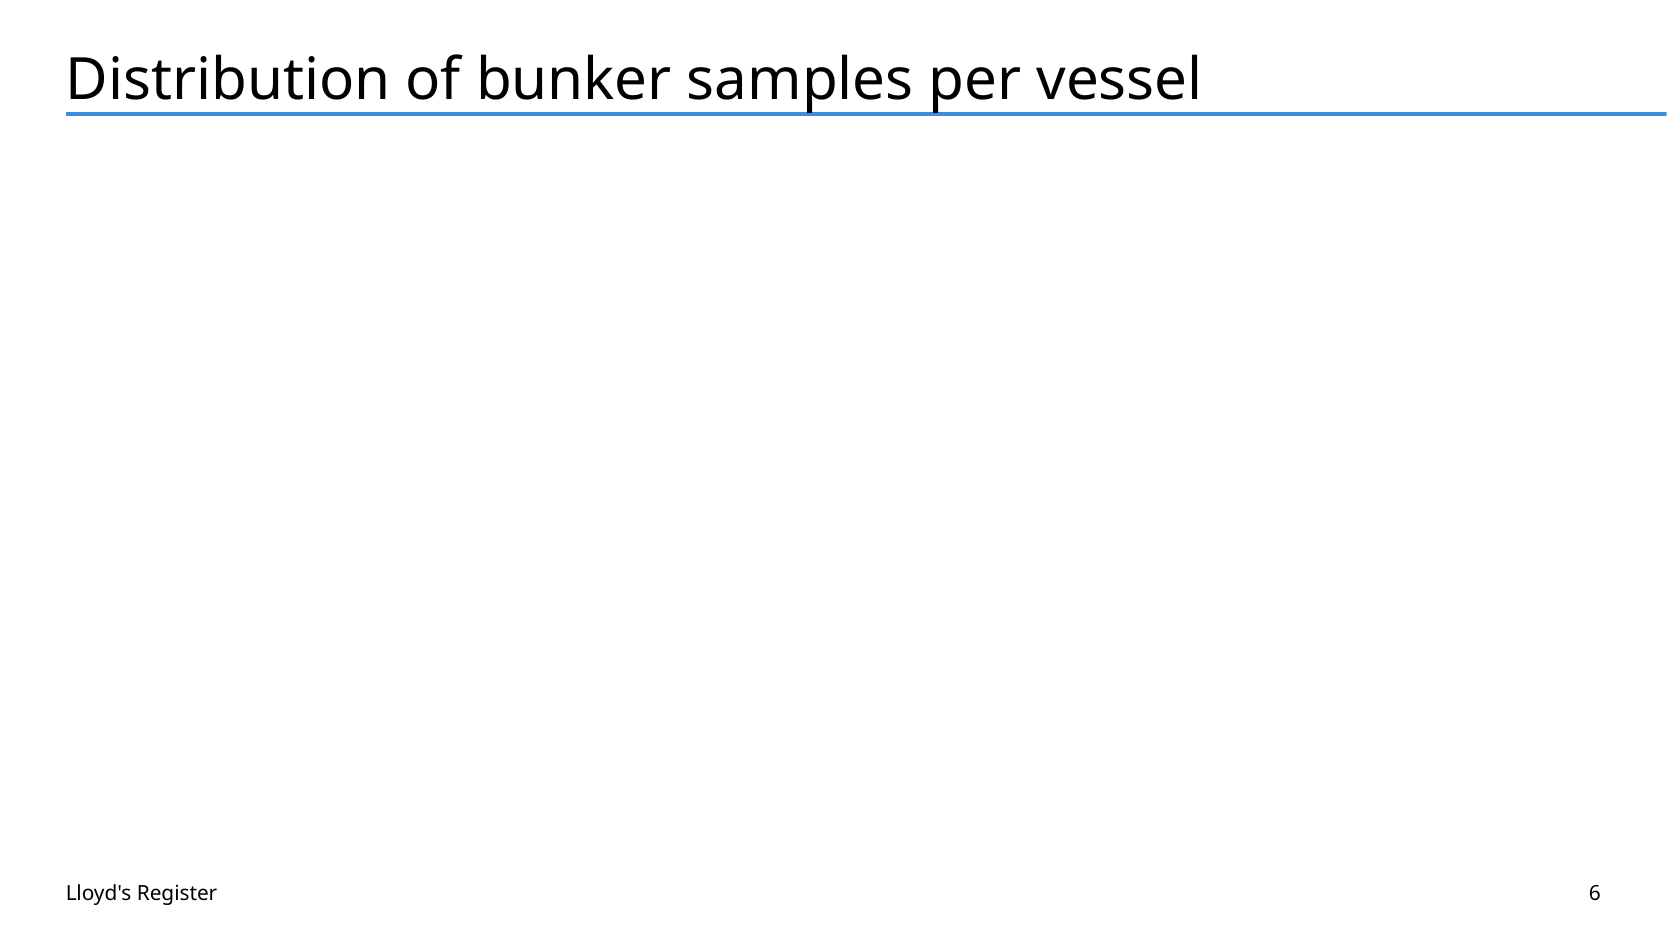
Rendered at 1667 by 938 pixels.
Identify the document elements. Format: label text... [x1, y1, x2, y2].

footer Lloyd's Register [65, 868, 377, 919]
title Distribution of bunker samples per vessel [65, 48, 1601, 114]
slide_number 6 [1225, 868, 1601, 919]
